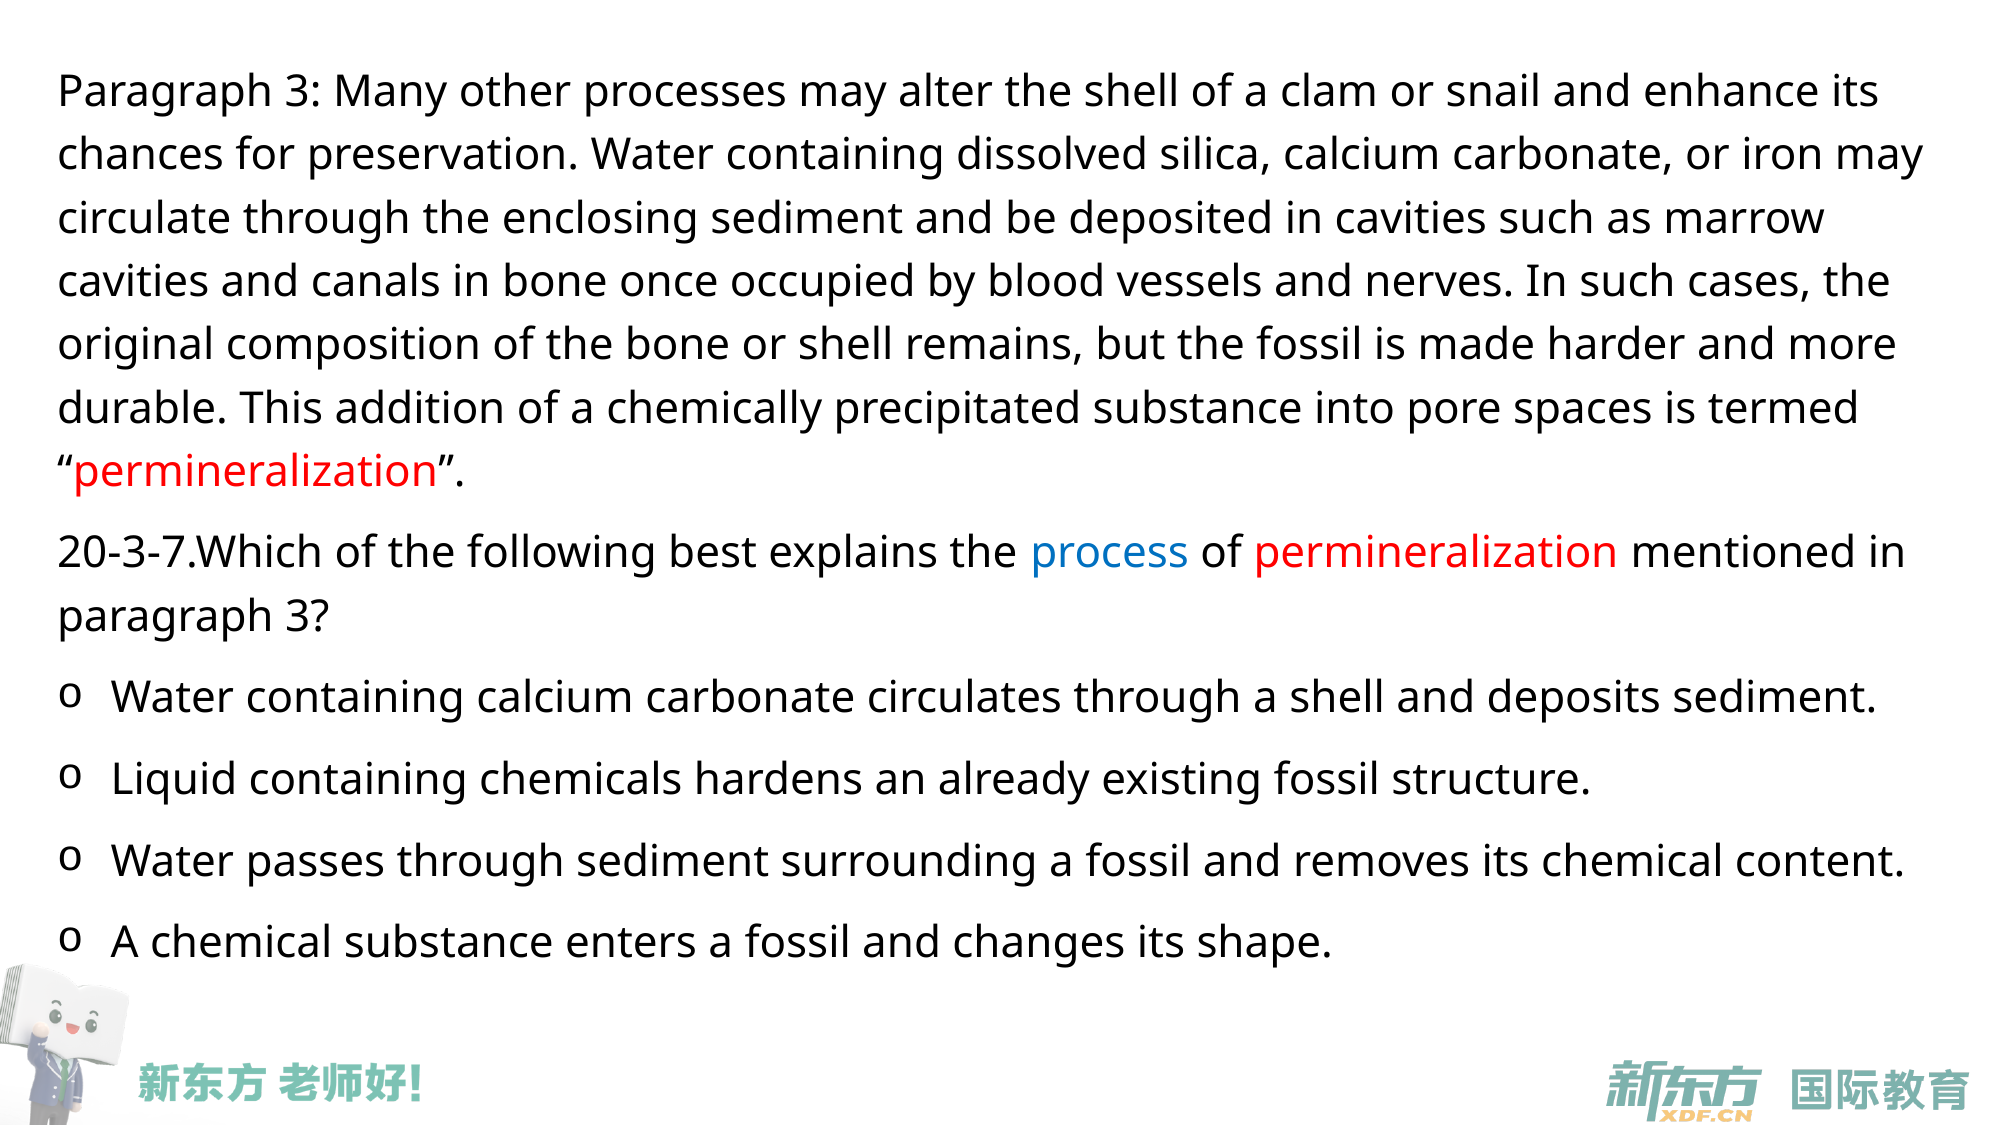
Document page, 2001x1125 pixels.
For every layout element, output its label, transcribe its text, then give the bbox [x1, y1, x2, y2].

table_cell 20 [1572, 1036, 2000, 1125]
list Paragraph 3: Many other processes may alter the shell of a clam or snail and enhance its chances for preservation. Water containing dissolved silica, calcium carbonate, or iron may circulate through the enclosing sediment and be deposited in cavities such as marrow cavities and canals in bone once occupied by blood vessels and nerves. In such cases, the original composition of the bone or shell remains, but the fossil is made harder and more durable. This addition of a chemically precipitated substance into pore spaces is termed “permineralization”. 20-3-7.Which of the following best explains the process of permineralization mentioned in paragraph 3? Water containing calcium carbonate circulates through a shell and deposits sediment. Liquid containing chemicals hardens an already existing fossil structure. Water passes through sediment surrounding a fossil and removes its chemical content. A chemical substance enters a fossil and changes its shape. [42, 44, 1958, 1031]
table_cell 20 [138, 1062, 420, 1102]
